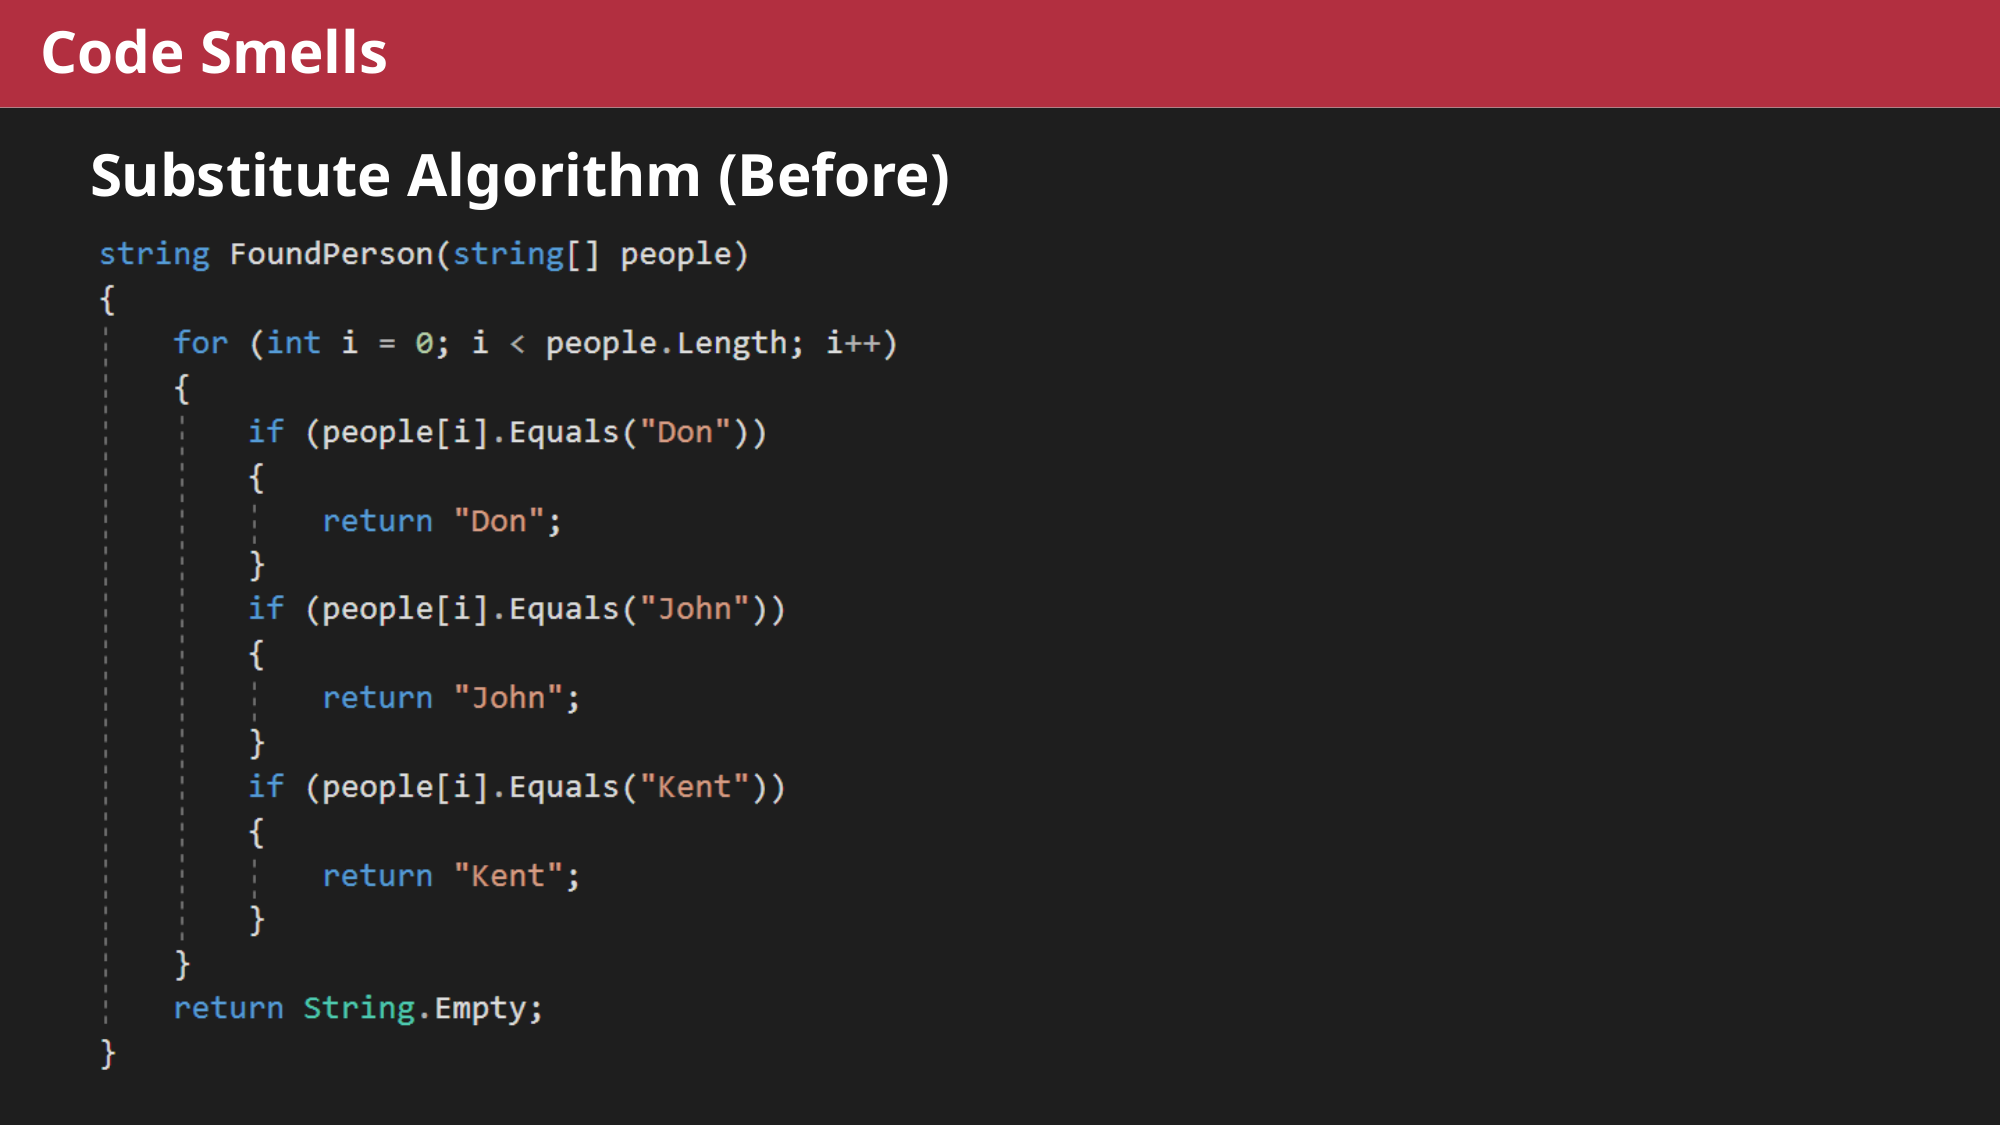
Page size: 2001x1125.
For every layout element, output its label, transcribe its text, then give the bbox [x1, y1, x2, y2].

title Code Smells [40, 0, 1350, 95]
list Substitute Algorithm (Before) [78, 130, 1830, 225]
picture [77, 224, 1001, 1095]
